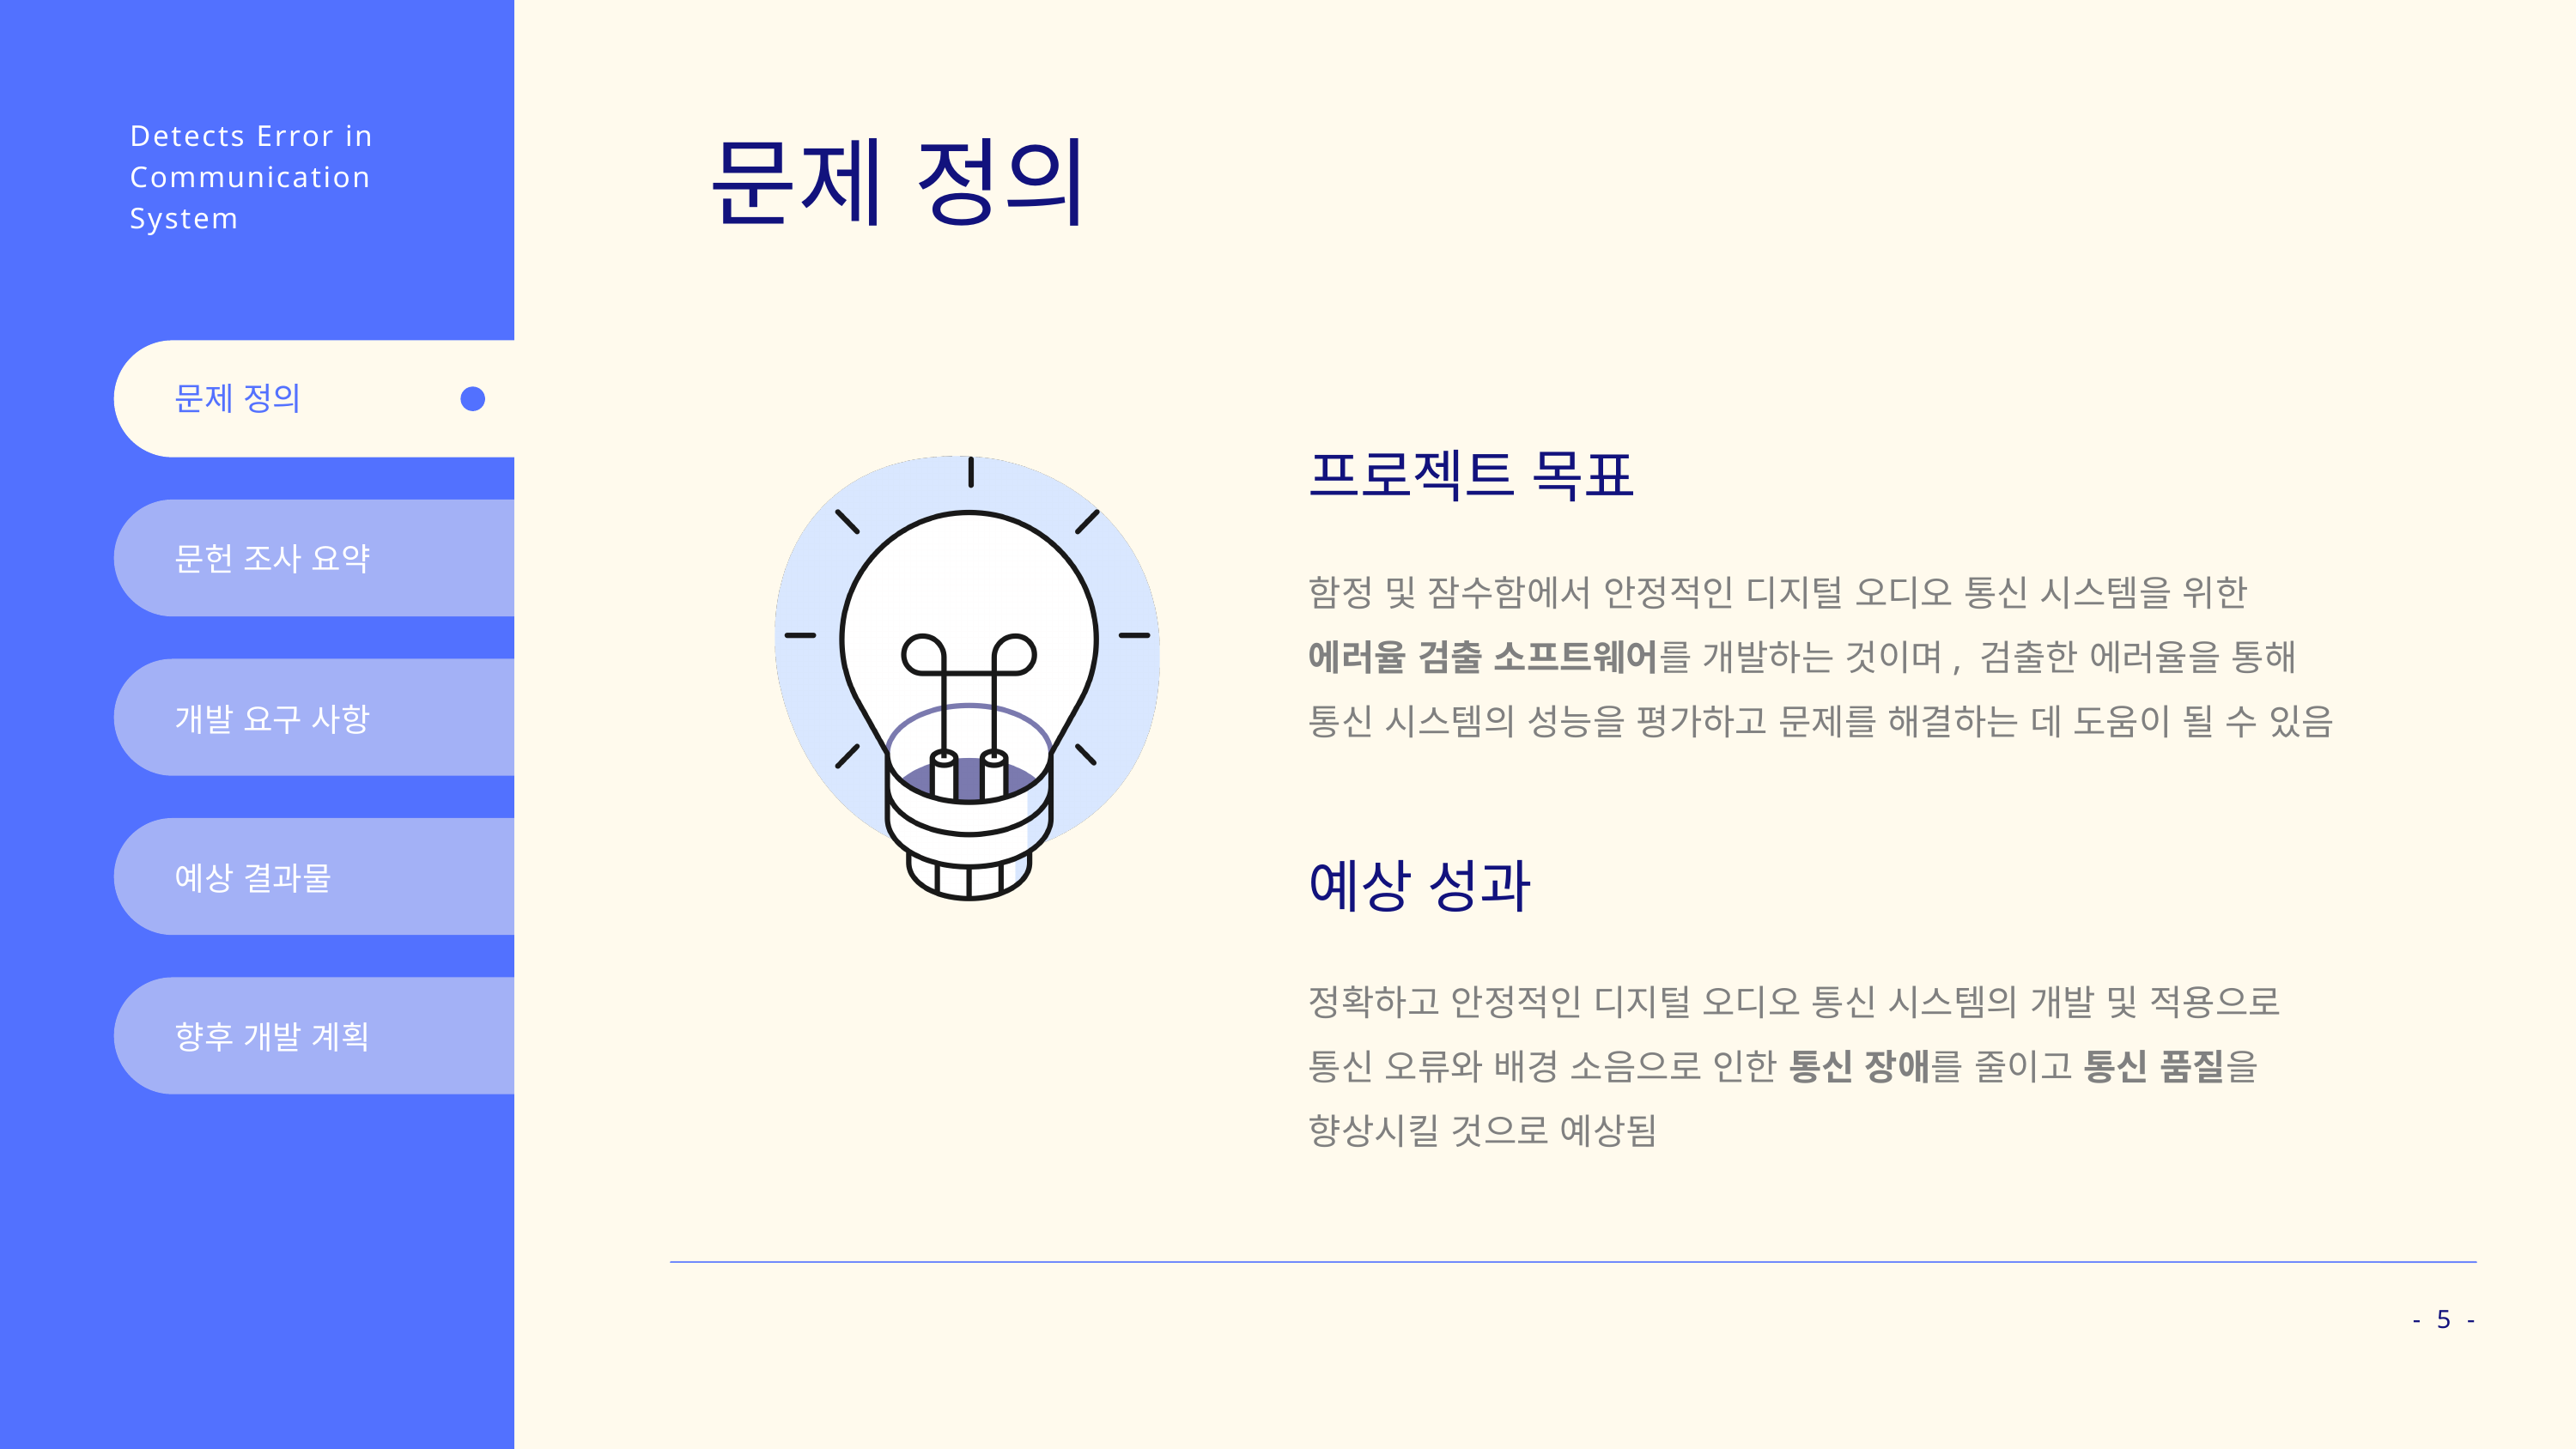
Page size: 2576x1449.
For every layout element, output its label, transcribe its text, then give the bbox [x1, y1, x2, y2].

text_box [113, 499, 574, 617]
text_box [113, 658, 574, 776]
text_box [460, 386, 486, 412]
text_box 정확하고 안정적인 디지털 오디오 통신 시스템의 개발 및 적용으로 통신 오류와 배경 소음으로 인한 통신 장애를 줄이고 통신 품질을 향상시킬 것으로 예상됨 [1308, 959, 2354, 1153]
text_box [113, 977, 574, 1094]
text_box - 5 - [2040, 1303, 2476, 1334]
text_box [0, 0, 515, 1449]
text_box 예상 성과 [1308, 858, 2477, 919]
text_box 함정 및 잠수함에서 안정적인 디지털 오디오 통신 시스템을 위한 에러율 검출 소프트웨어를 개발하는 것이며, 검출한 에러율을 통해 통신 시스템의 성능을 평가하고 문제를 해결하는 데 도움이 될 수 있음 [1308, 549, 2354, 743]
text_box 프로젝트 목표 [1308, 449, 2477, 510]
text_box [113, 817, 574, 936]
text_box 문제 정의 [708, 152, 1868, 239]
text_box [113, 340, 574, 458]
text_box [775, 456, 1160, 901]
